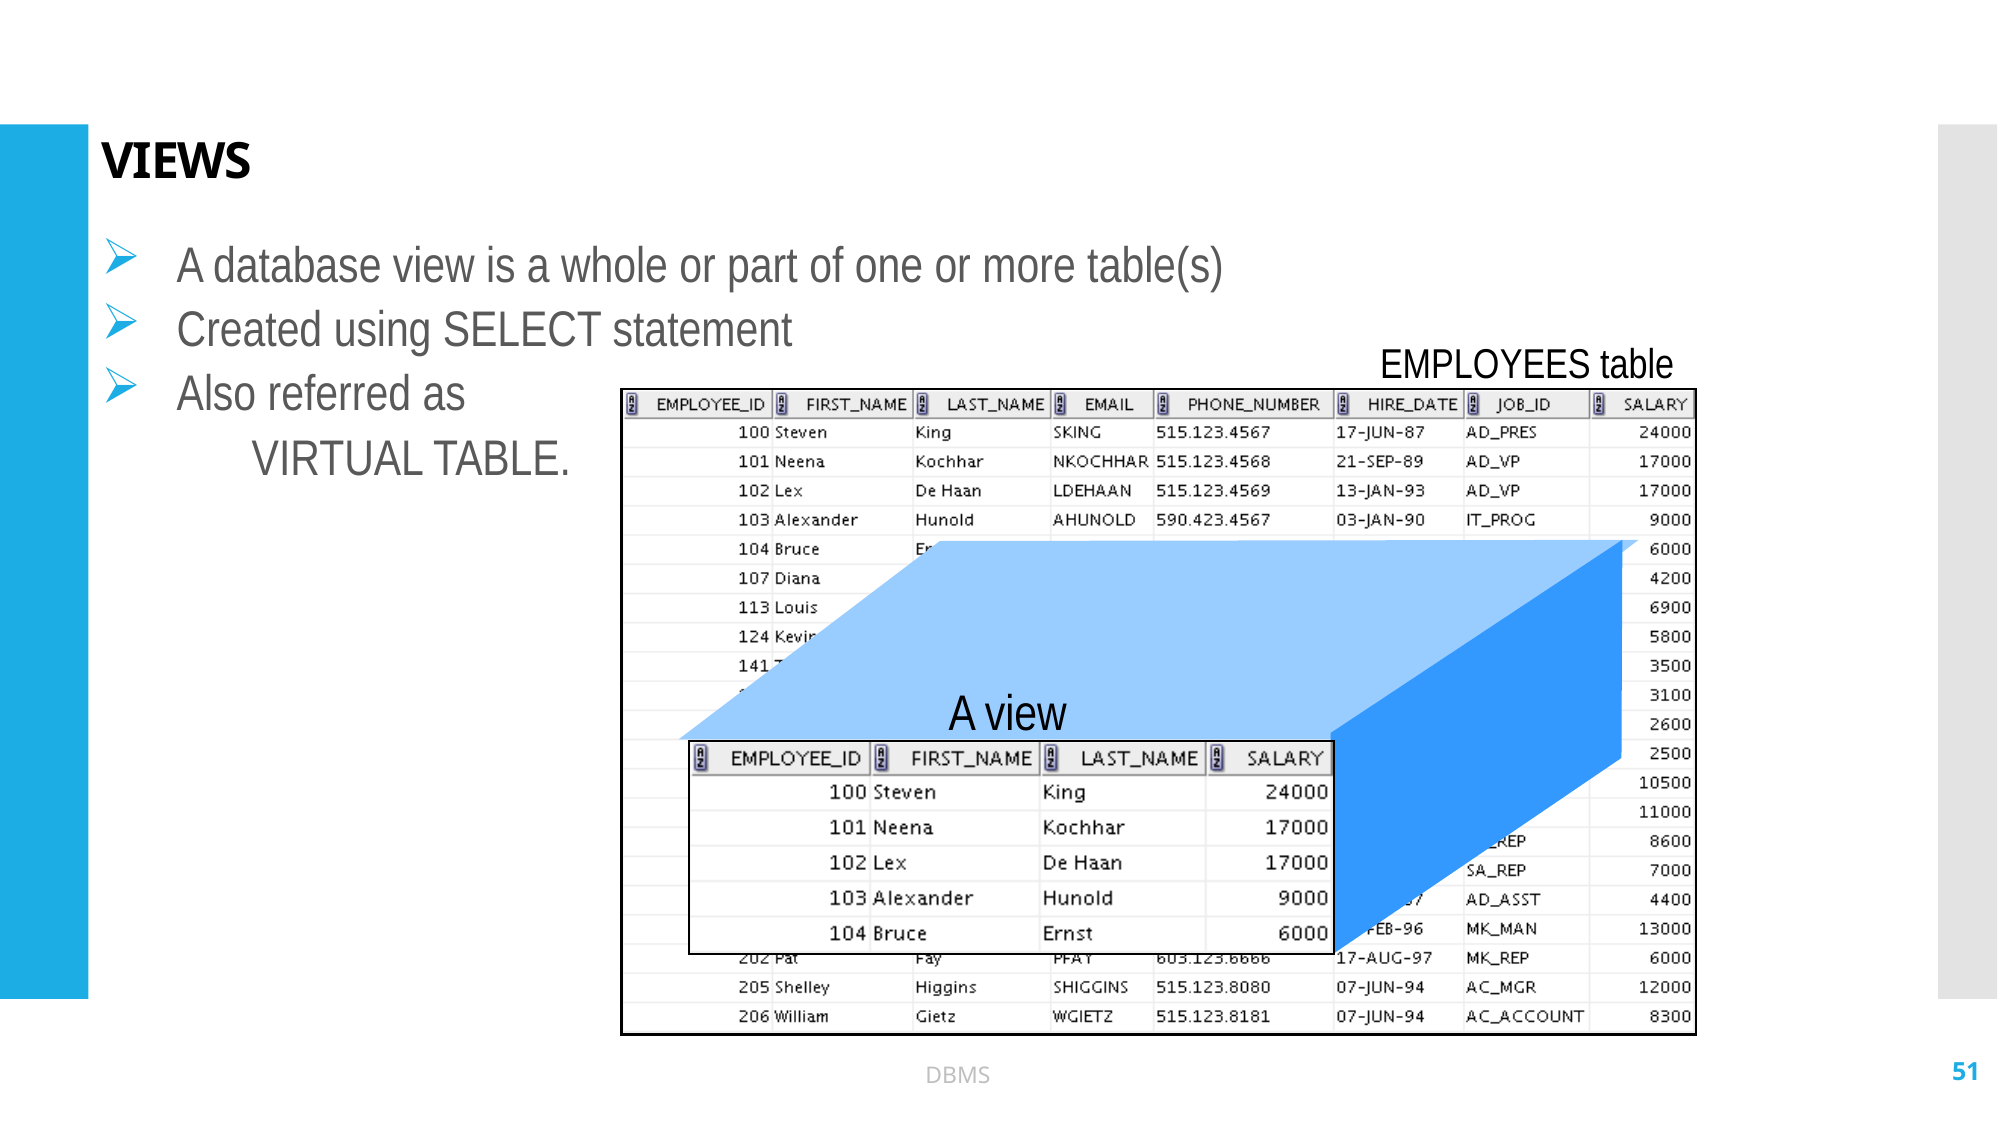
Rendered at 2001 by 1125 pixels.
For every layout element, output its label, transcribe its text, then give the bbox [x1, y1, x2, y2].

list A database view is a whole or part of one or more table(s) Created using SELECT statement Also referred as VIRTUAL TABLE. [86, 231, 1830, 1036]
slide_number 51 [1744, 1042, 1996, 1103]
picture [622, 389, 1695, 1034]
footer DBMS [473, 1046, 1443, 1107]
title VIEWS [86, 128, 1653, 189]
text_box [678, 539, 1639, 953]
text_box EMPLOYEES table [1365, 335, 1695, 388]
